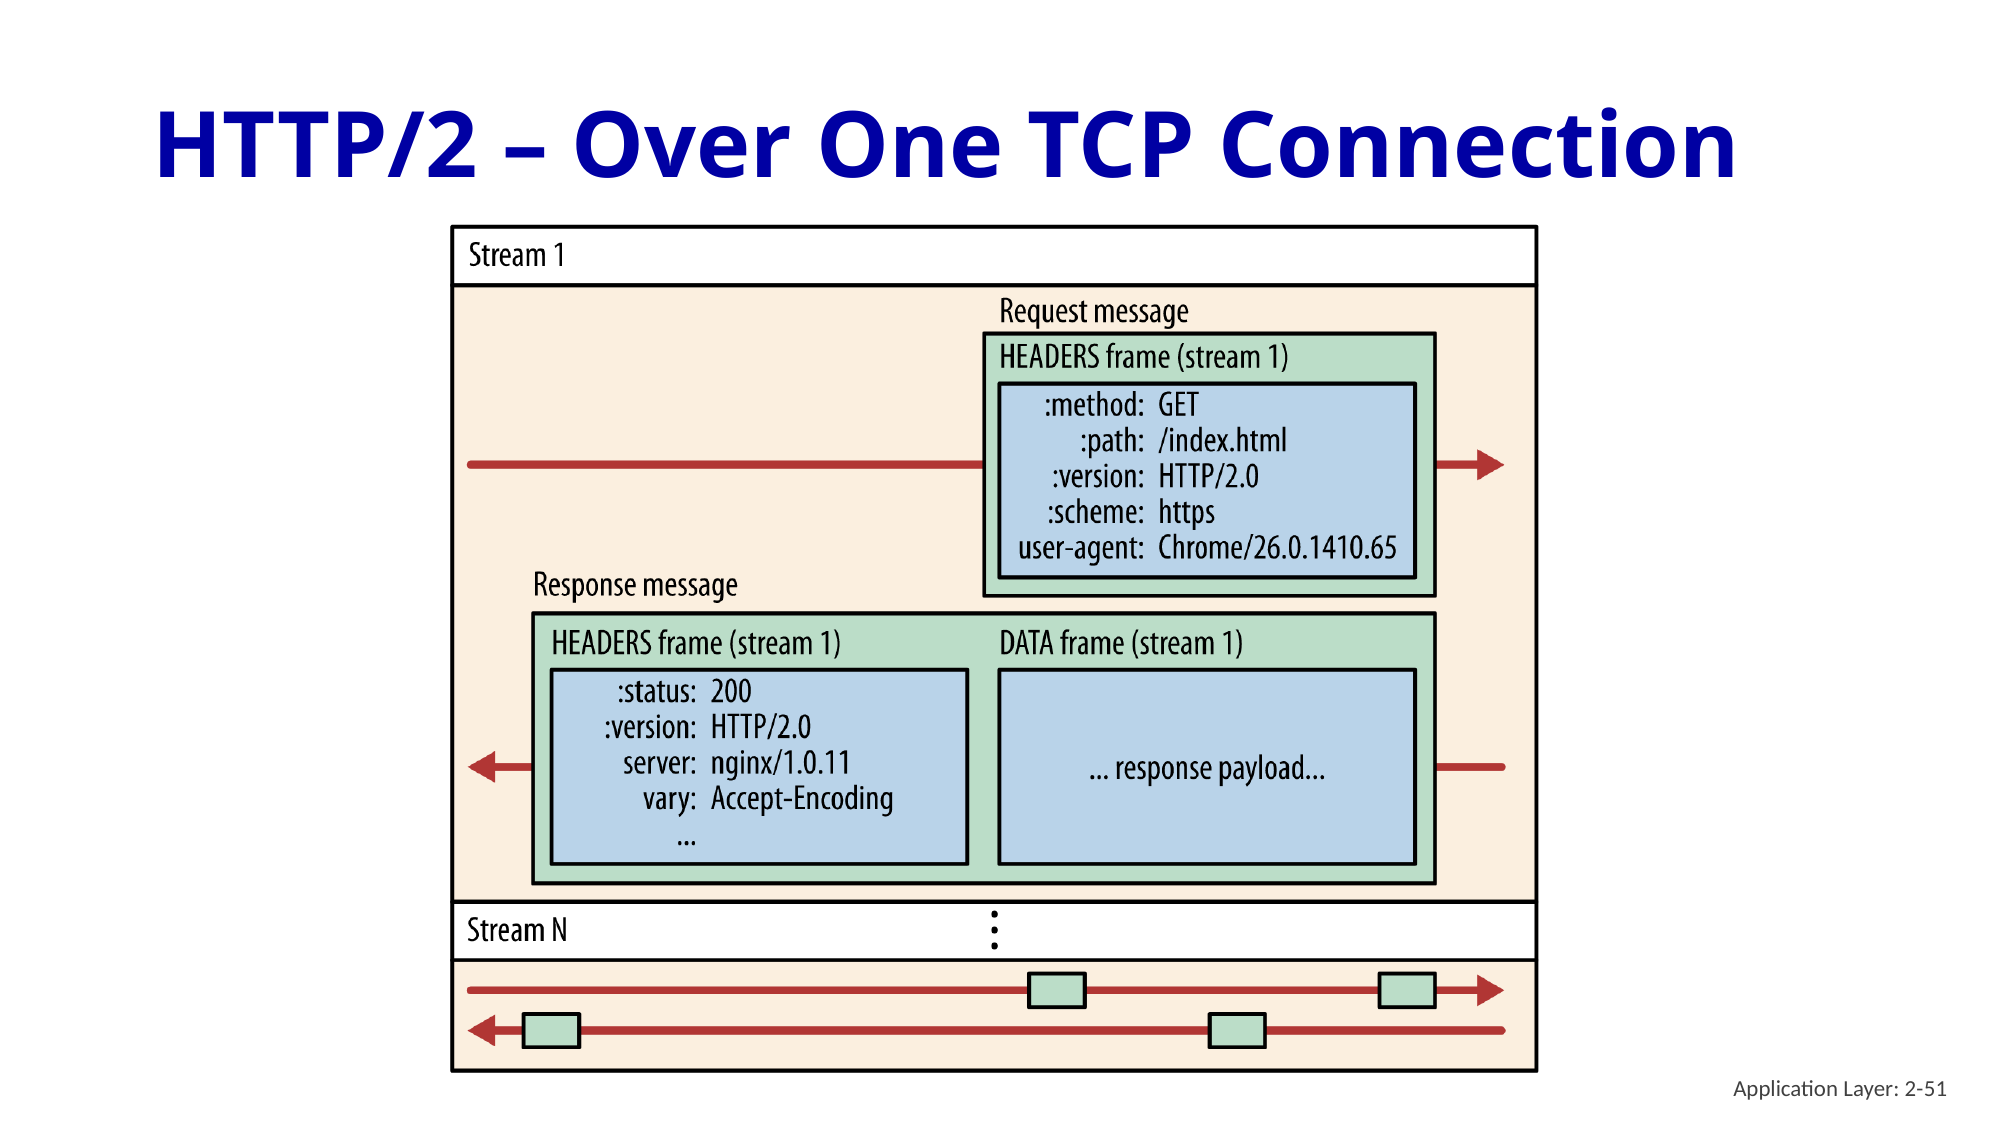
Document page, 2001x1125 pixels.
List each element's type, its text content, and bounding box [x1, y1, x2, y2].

picture [445, 220, 1545, 1077]
slide_number Application Layer: 2-51 [1512, 1056, 1963, 1117]
title HTTP/2 – Over One TCP Connection [137, 74, 1863, 221]
